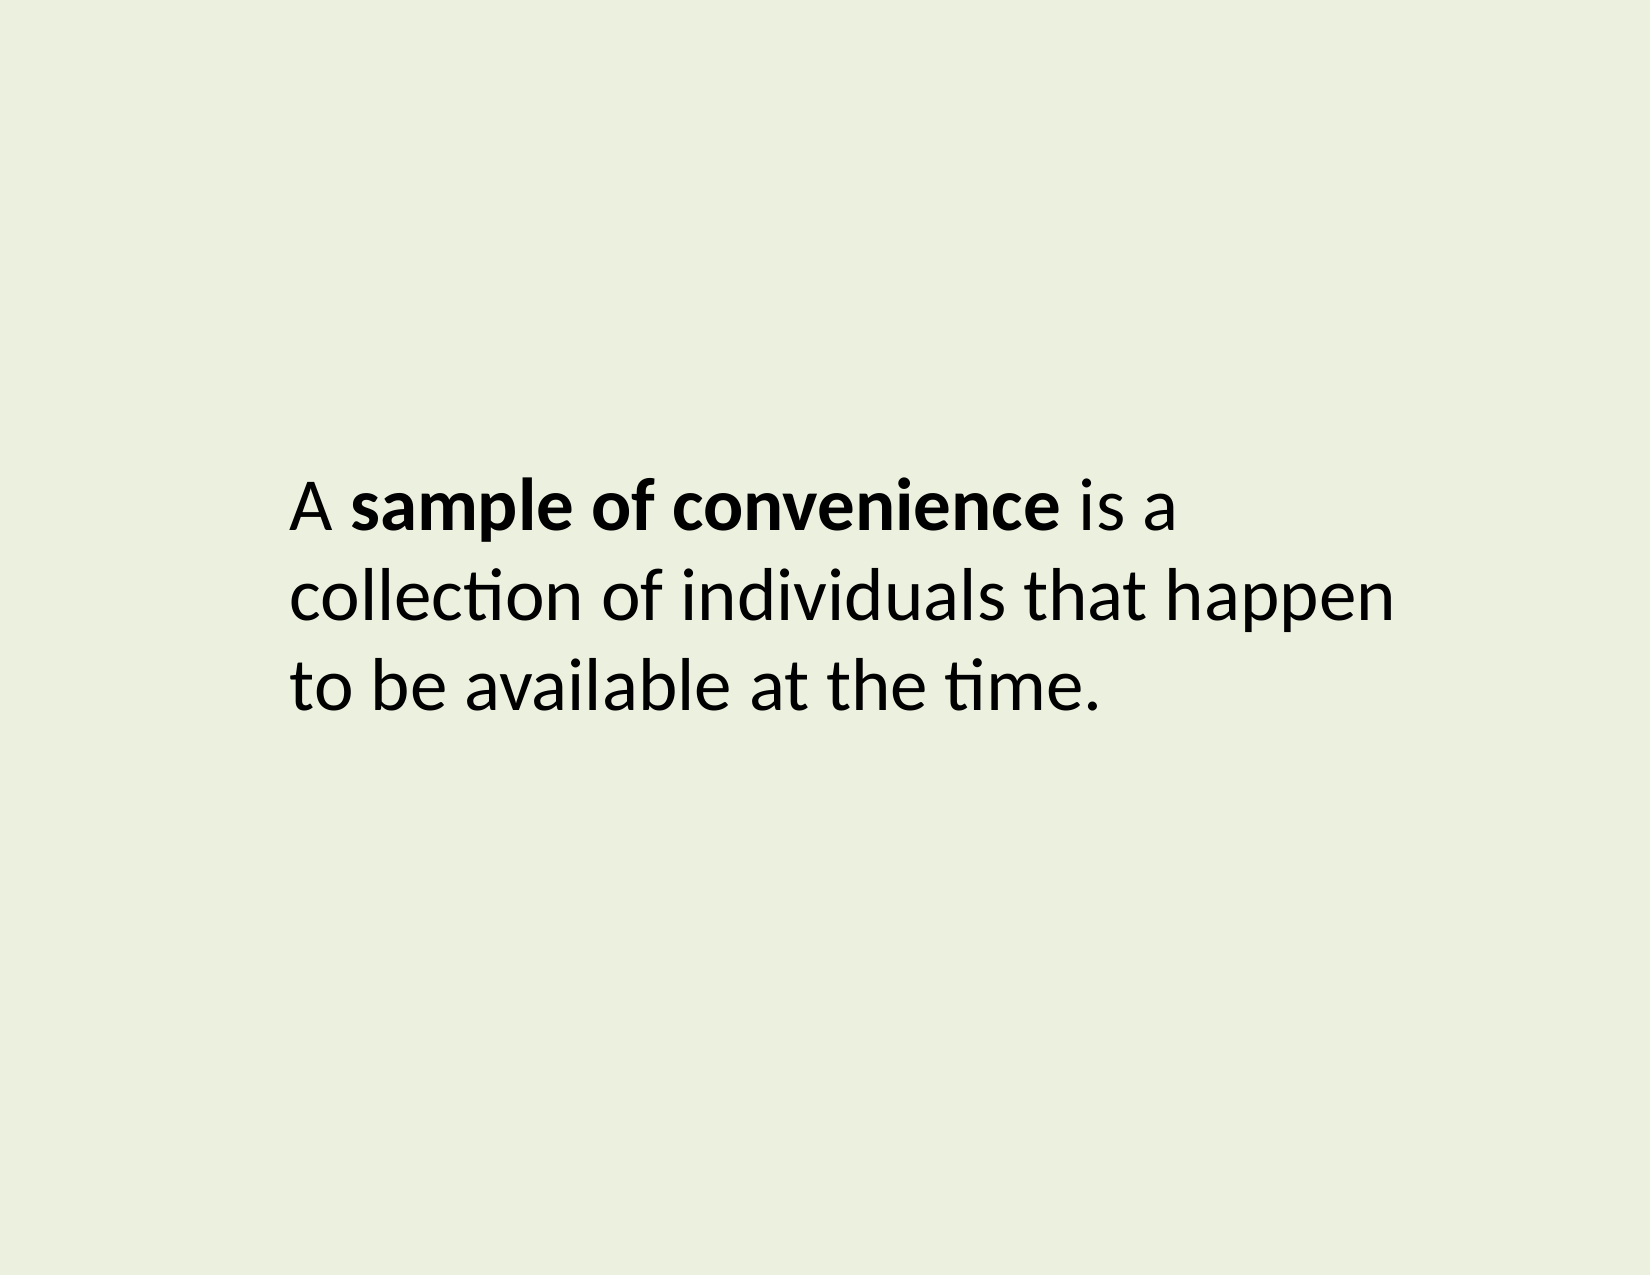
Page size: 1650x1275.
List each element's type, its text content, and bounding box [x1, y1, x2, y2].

text_box A sample of convenience is a collection of individuals that happen to be available at the time. [275, 448, 1425, 733]
